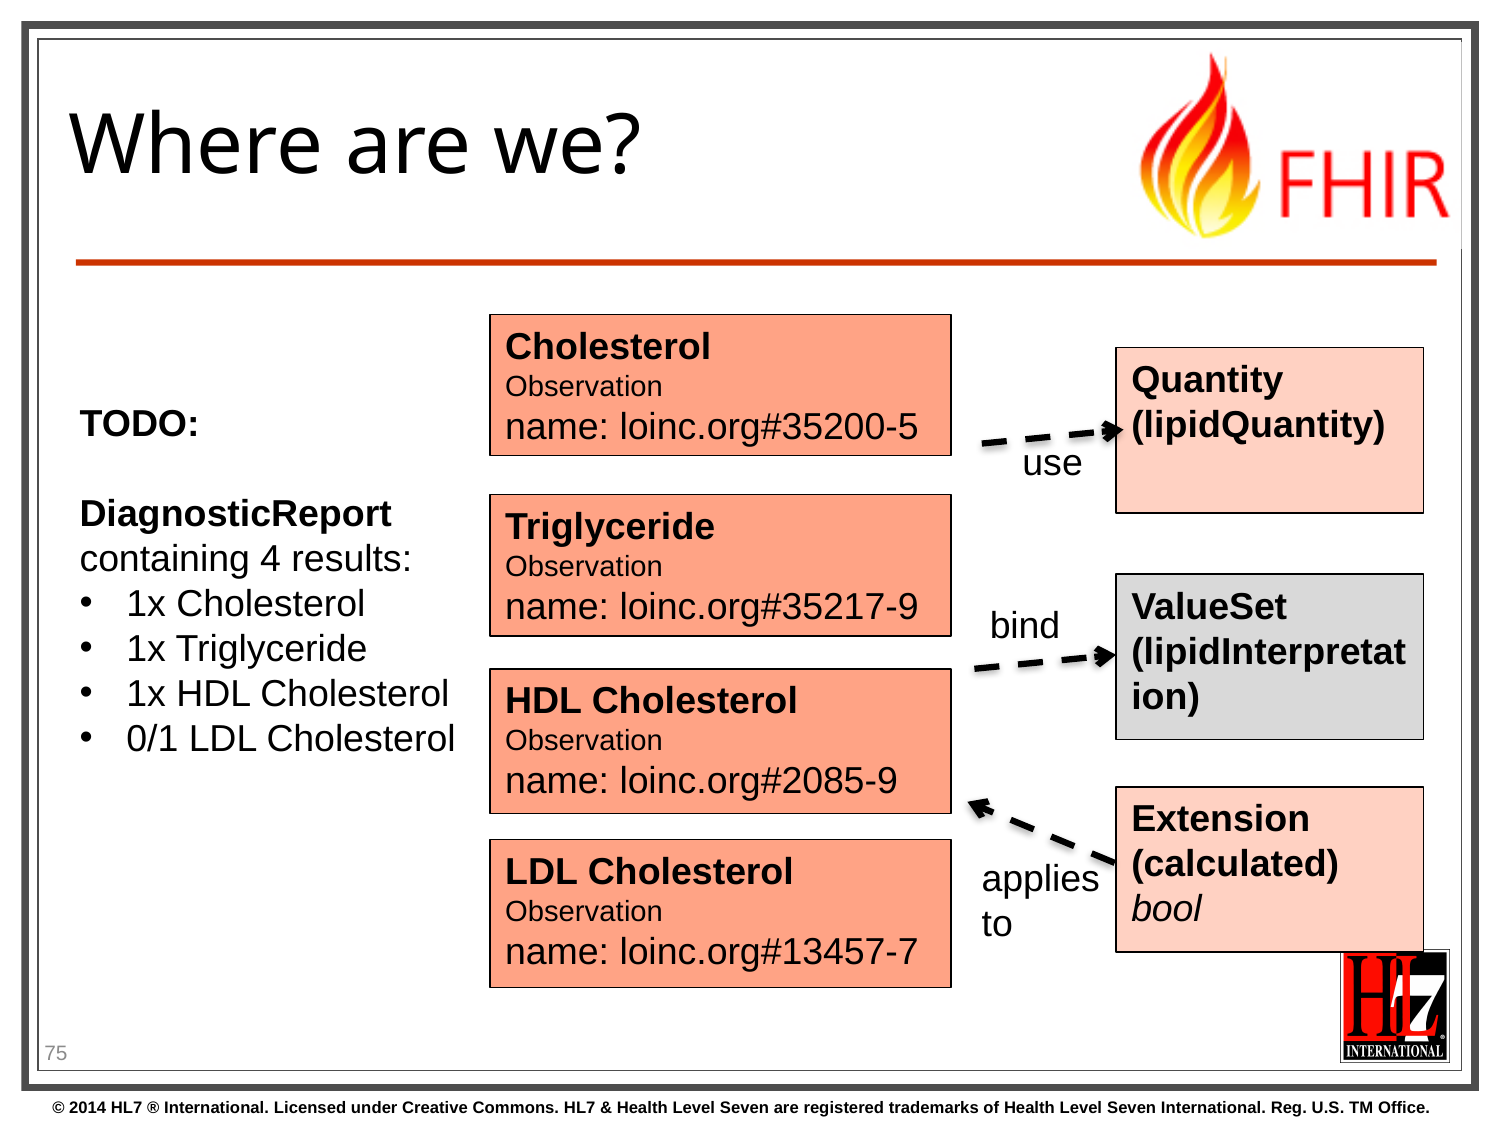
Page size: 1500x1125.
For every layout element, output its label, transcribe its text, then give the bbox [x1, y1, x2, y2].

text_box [981, 429, 1124, 492]
text_box Cholesterol Observation name: loinc.org#35200-5 [490, 314, 951, 456]
text_box HDL Cholesterol Observation name: loinc.org#2085-9 [490, 668, 951, 814]
picture [1340, 949, 1450, 1063]
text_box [965, 801, 1117, 953]
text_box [974, 593, 1117, 670]
text_box Triglyceride Observation name: loinc.org#35217-9 [490, 494, 951, 637]
title Where are we? [53, 54, 1128, 244]
text_box Quantity (lipidQuantity) [1116, 347, 1424, 513]
text_box Extension (calculated) bool [1116, 786, 1424, 953]
text_box ValueSet (lipidInterpretation) [1116, 574, 1424, 740]
text_box TODO: DiagnosticReport containing 4 results: 1x Cholesterol 1x Triglyceride 1x HDL Cholesterol 0/1 LDL Cholesterol [64, 391, 479, 767]
slide_number 75 [29, 1034, 148, 1071]
text_box LDL Cholesterol Observation name: loinc.org#13457-7 [490, 839, 951, 988]
picture [1128, 42, 1462, 249]
